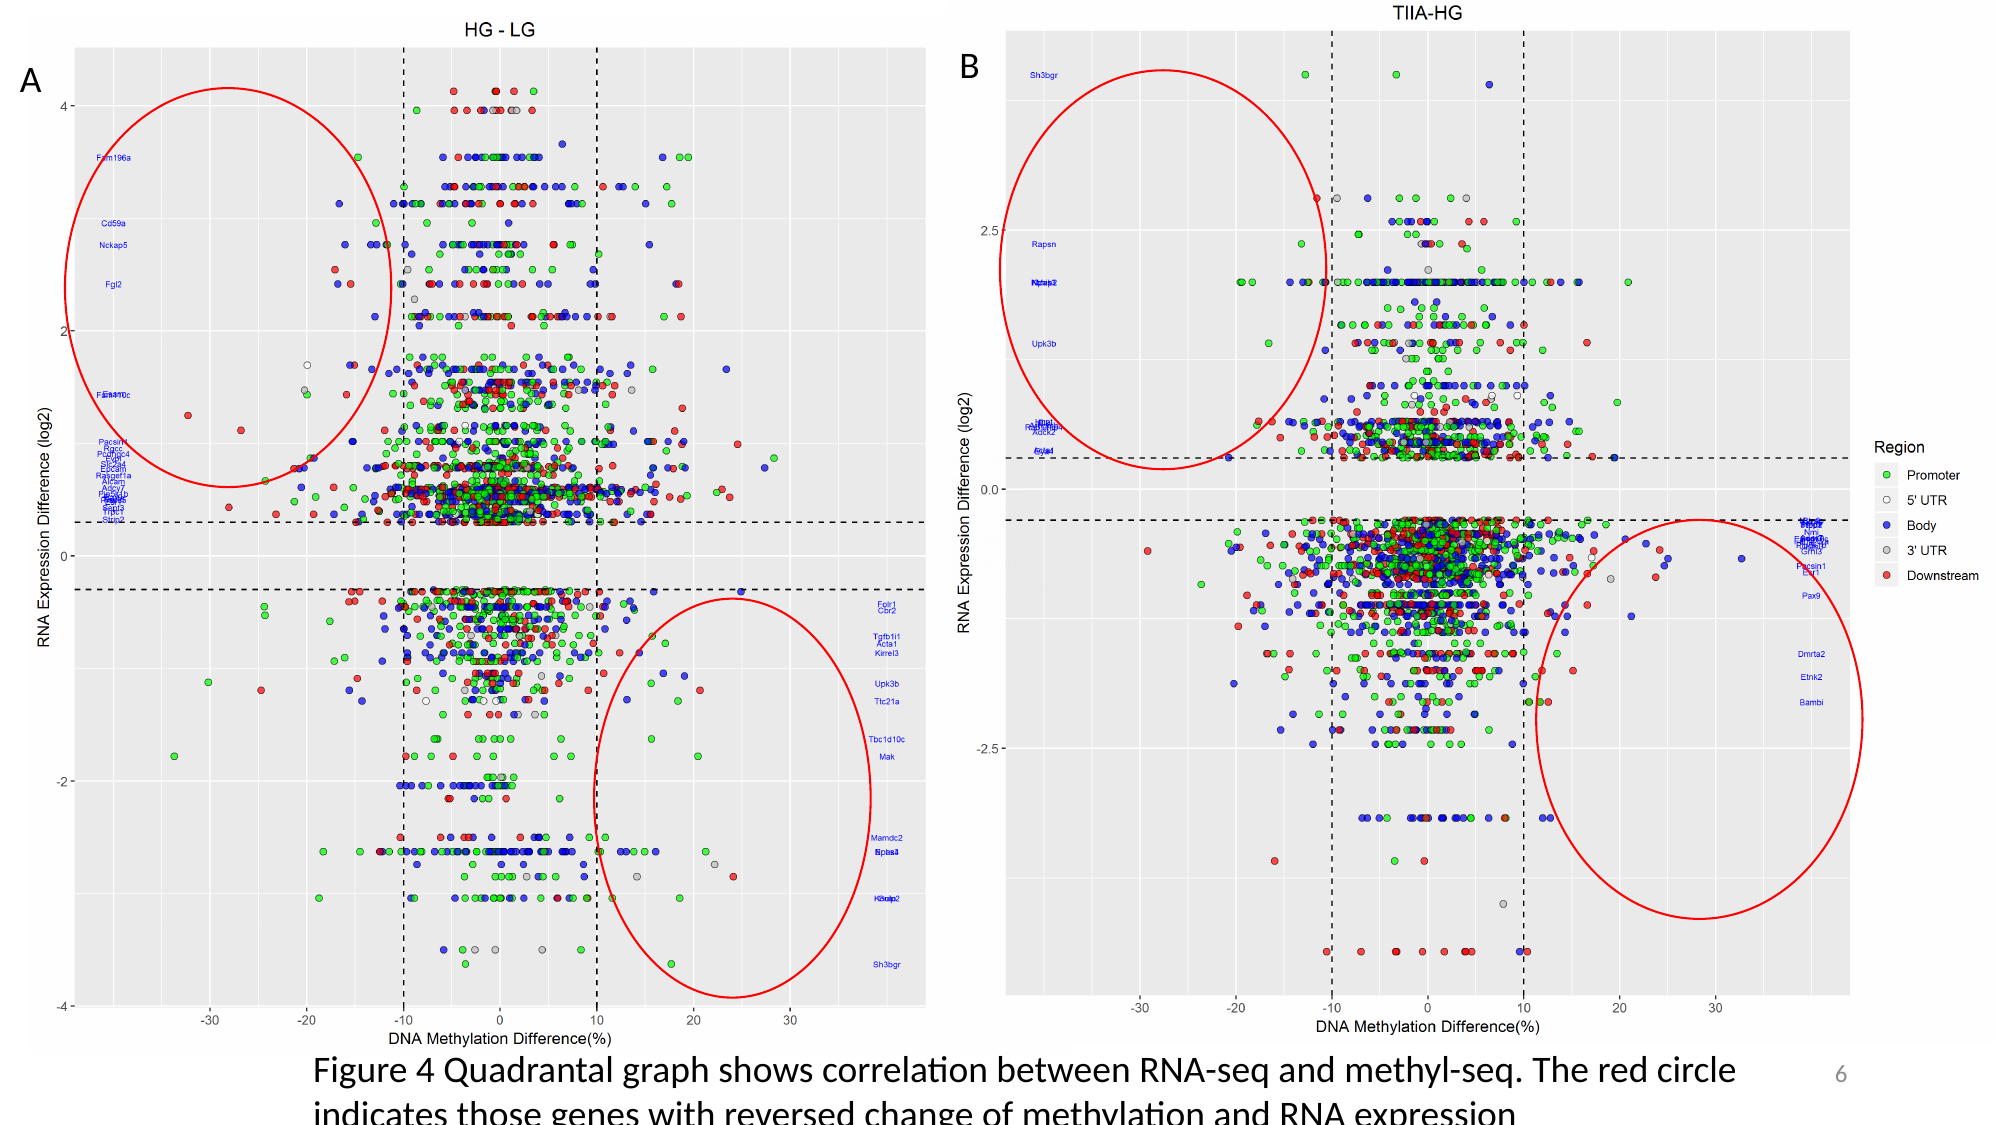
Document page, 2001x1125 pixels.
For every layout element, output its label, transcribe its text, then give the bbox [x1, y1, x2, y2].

slide_number 6 [1817, 1043, 1863, 1103]
text_box A [5, 47, 29, 108]
picture [29, 0, 1995, 1055]
text_box Figure 4 Quadrantal graph shows correlation between RNA-seq and methyl-seq. The red circle indicates those genes with reversed change of methylation and RNA expression [298, 1043, 1817, 1125]
